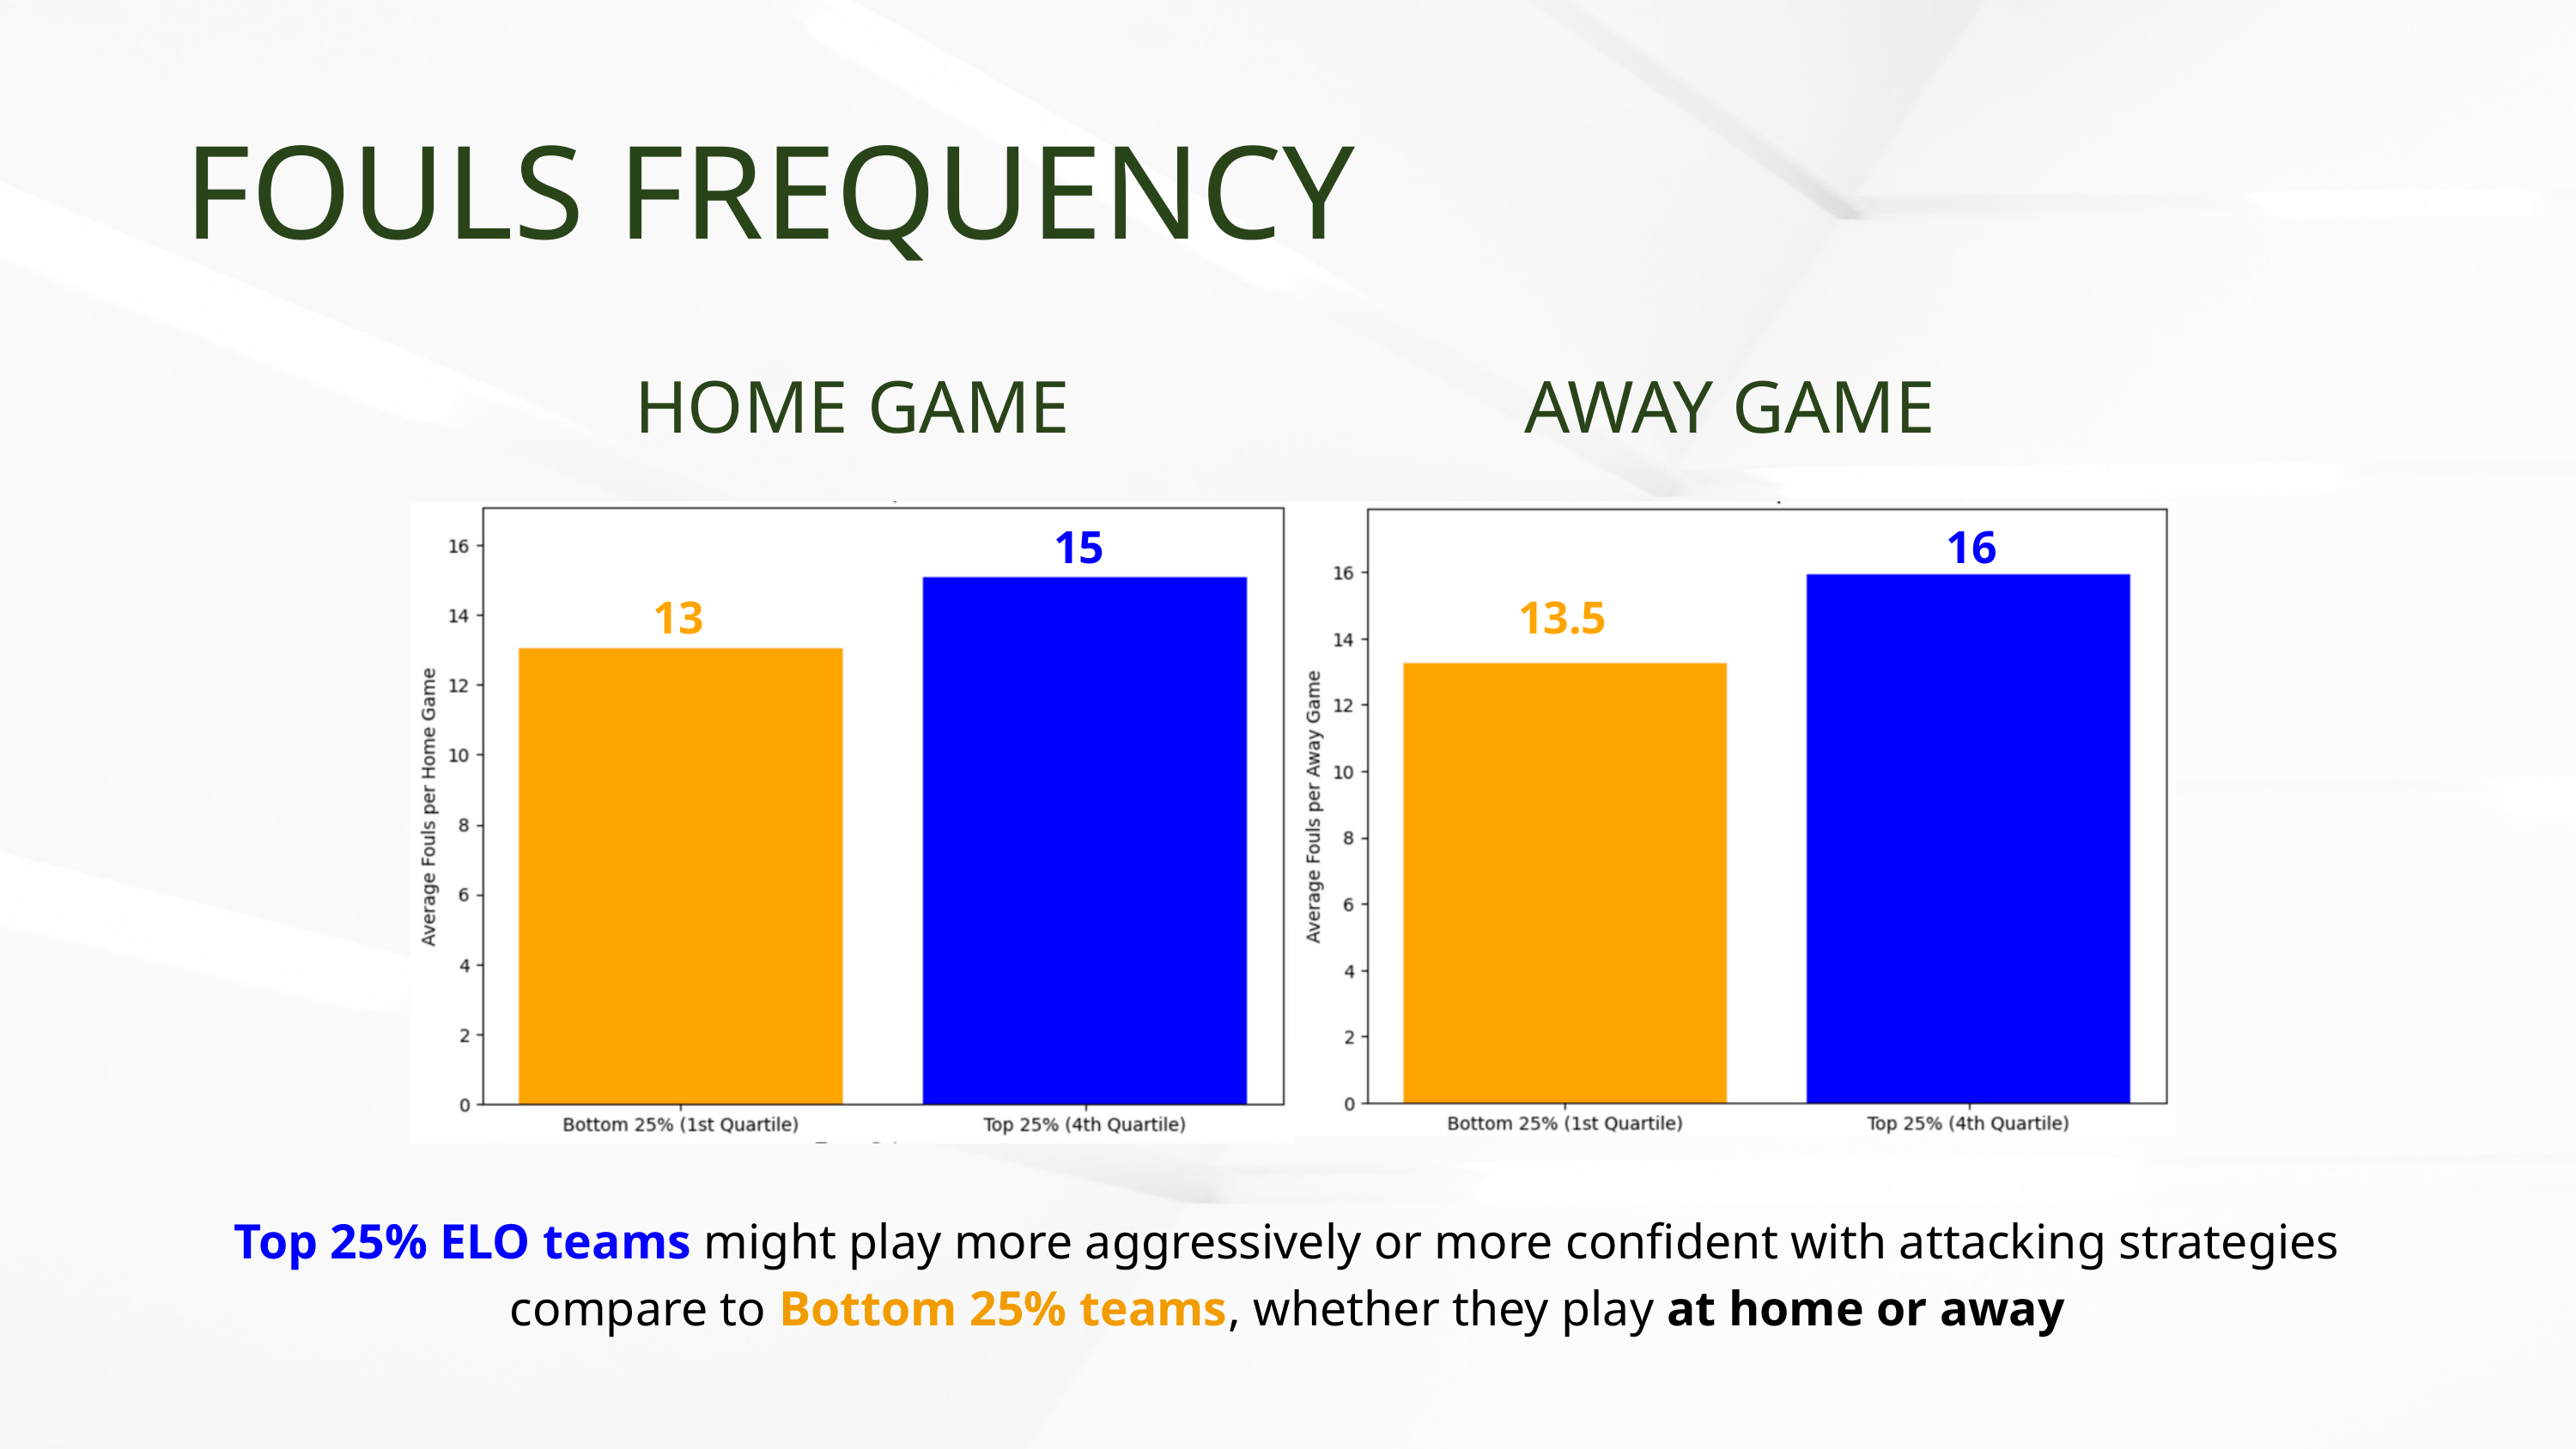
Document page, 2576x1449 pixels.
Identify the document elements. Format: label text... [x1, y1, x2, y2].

text_box 13.5 [1498, 580, 1626, 643]
text_box 15 [1015, 509, 1143, 573]
text_box AWAY GAME [1364, 347, 2096, 448]
text_box [0, 0, 2576, 1449]
text_box [1294, 501, 2177, 1136]
text_box FOULS FREQUENCY [184, 84, 1499, 265]
text_box [410, 501, 1295, 1143]
text_box 16 [1908, 509, 2036, 573]
text_box 13 [615, 580, 743, 643]
text_box HOME GAME [486, 347, 1218, 448]
text_box Top 25% ELO teams might play more aggressively or more confident with attacking strategies compare to Bottom 25% teams, whether they play at home or away [184, 1202, 2391, 1403]
